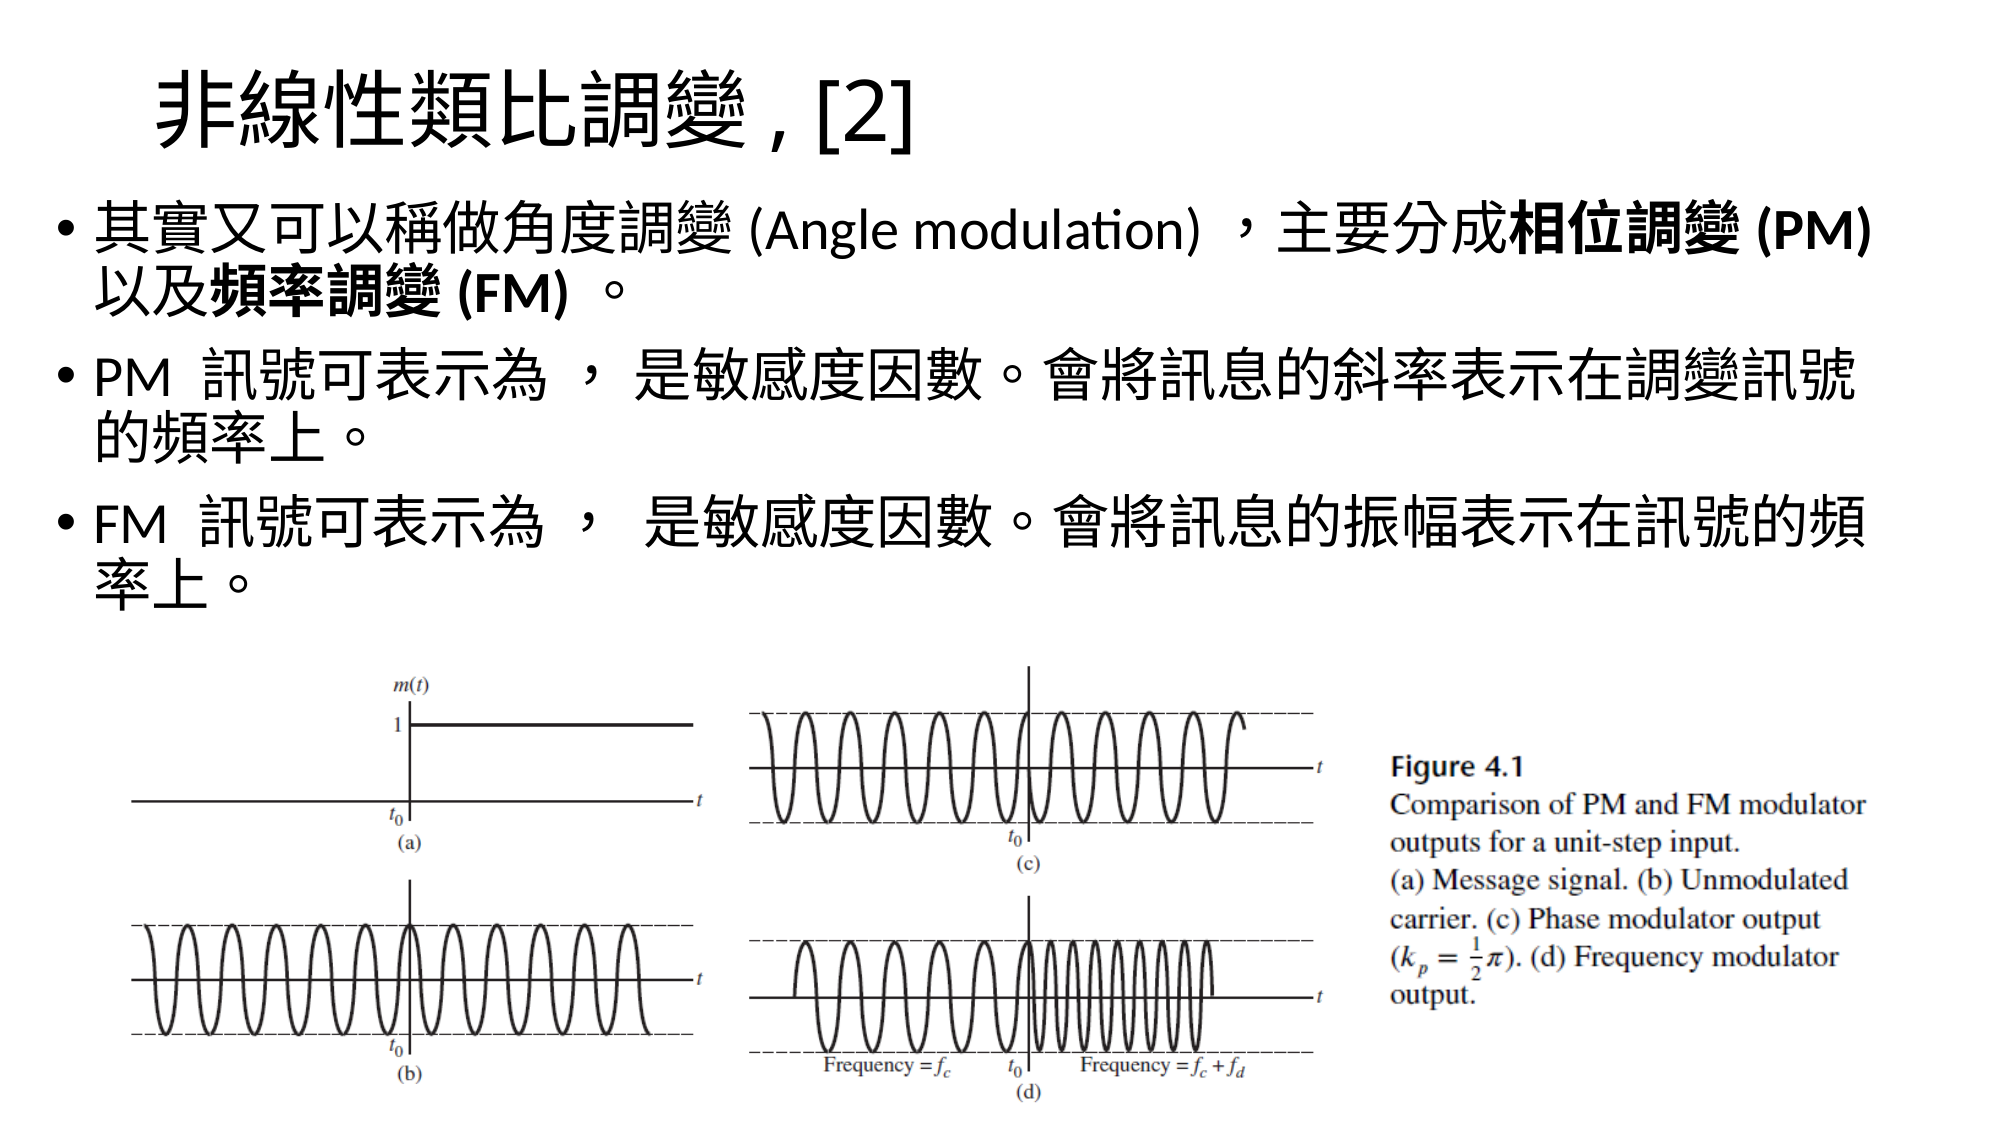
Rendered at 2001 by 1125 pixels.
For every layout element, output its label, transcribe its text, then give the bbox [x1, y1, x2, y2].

title 非線性類比調變, [2] [137, 59, 1863, 168]
picture [1378, 736, 1882, 1026]
picture [118, 667, 719, 1095]
picture [737, 654, 1338, 1117]
